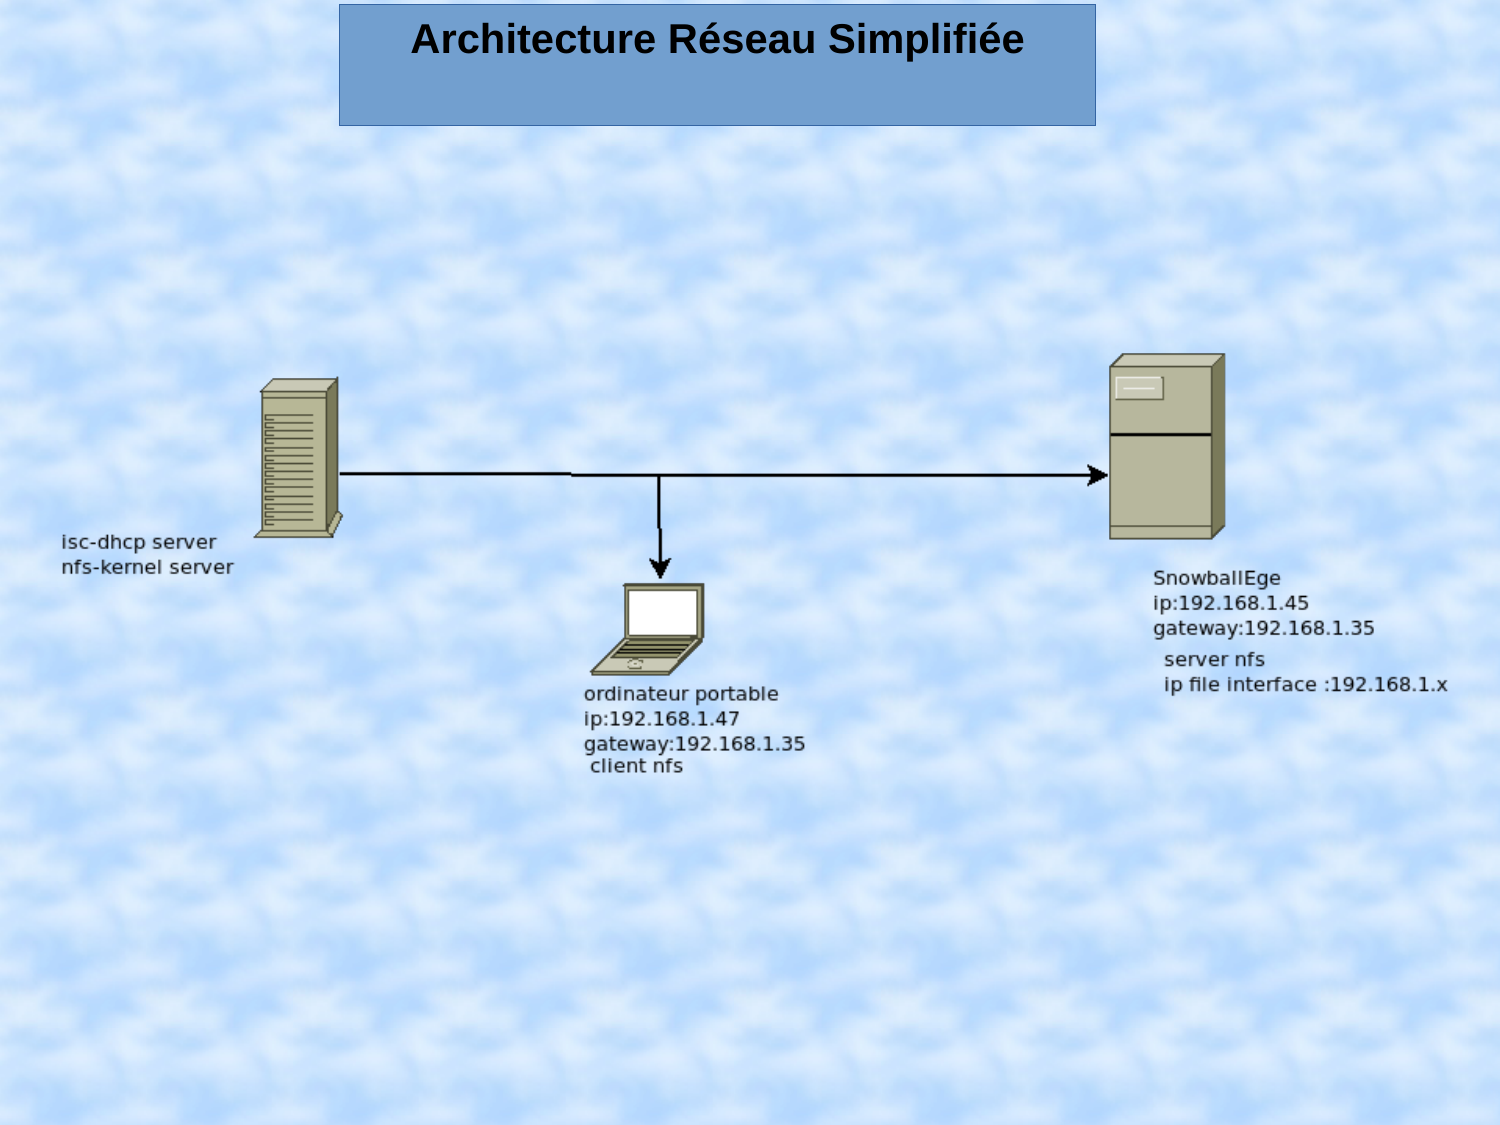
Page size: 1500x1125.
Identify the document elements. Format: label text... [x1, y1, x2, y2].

picture [0, 0, 1500, 1125]
text_box Architecture Réseau Simplifiée [339, 4, 1096, 126]
